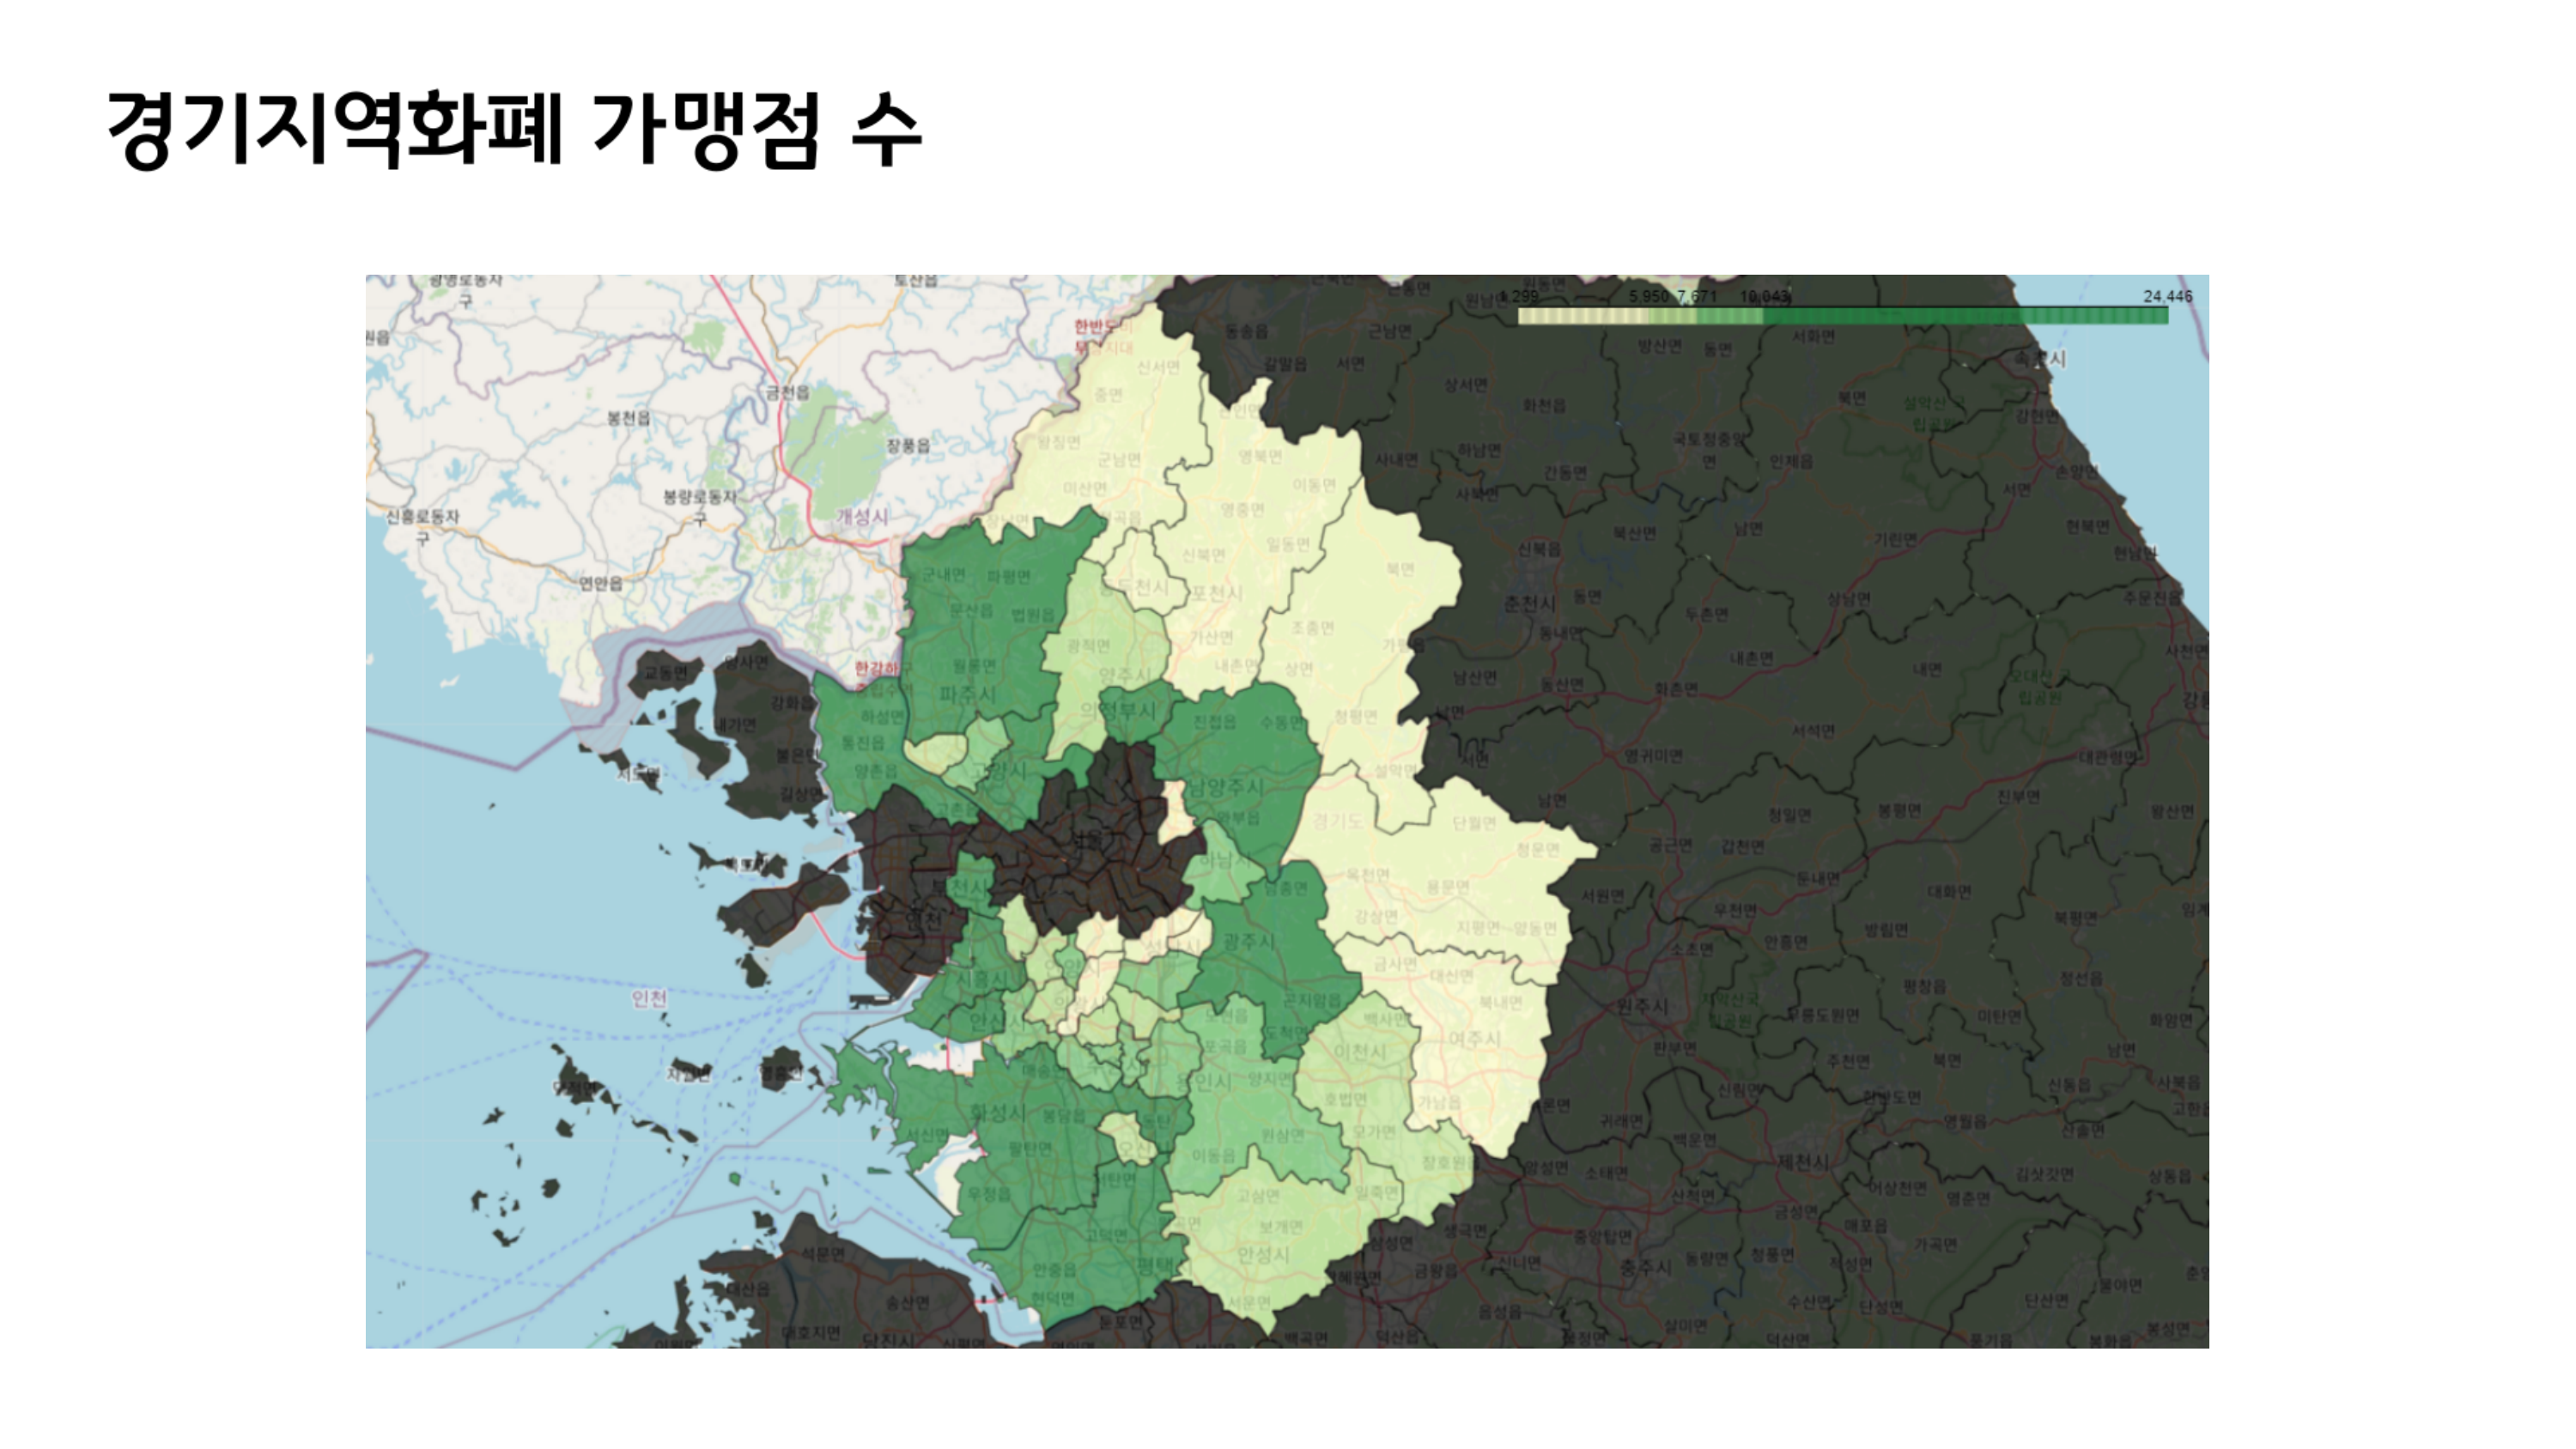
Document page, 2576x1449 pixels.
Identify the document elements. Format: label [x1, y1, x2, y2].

text_box [366, 275, 2210, 1349]
picture [89, 58, 969, 215]
